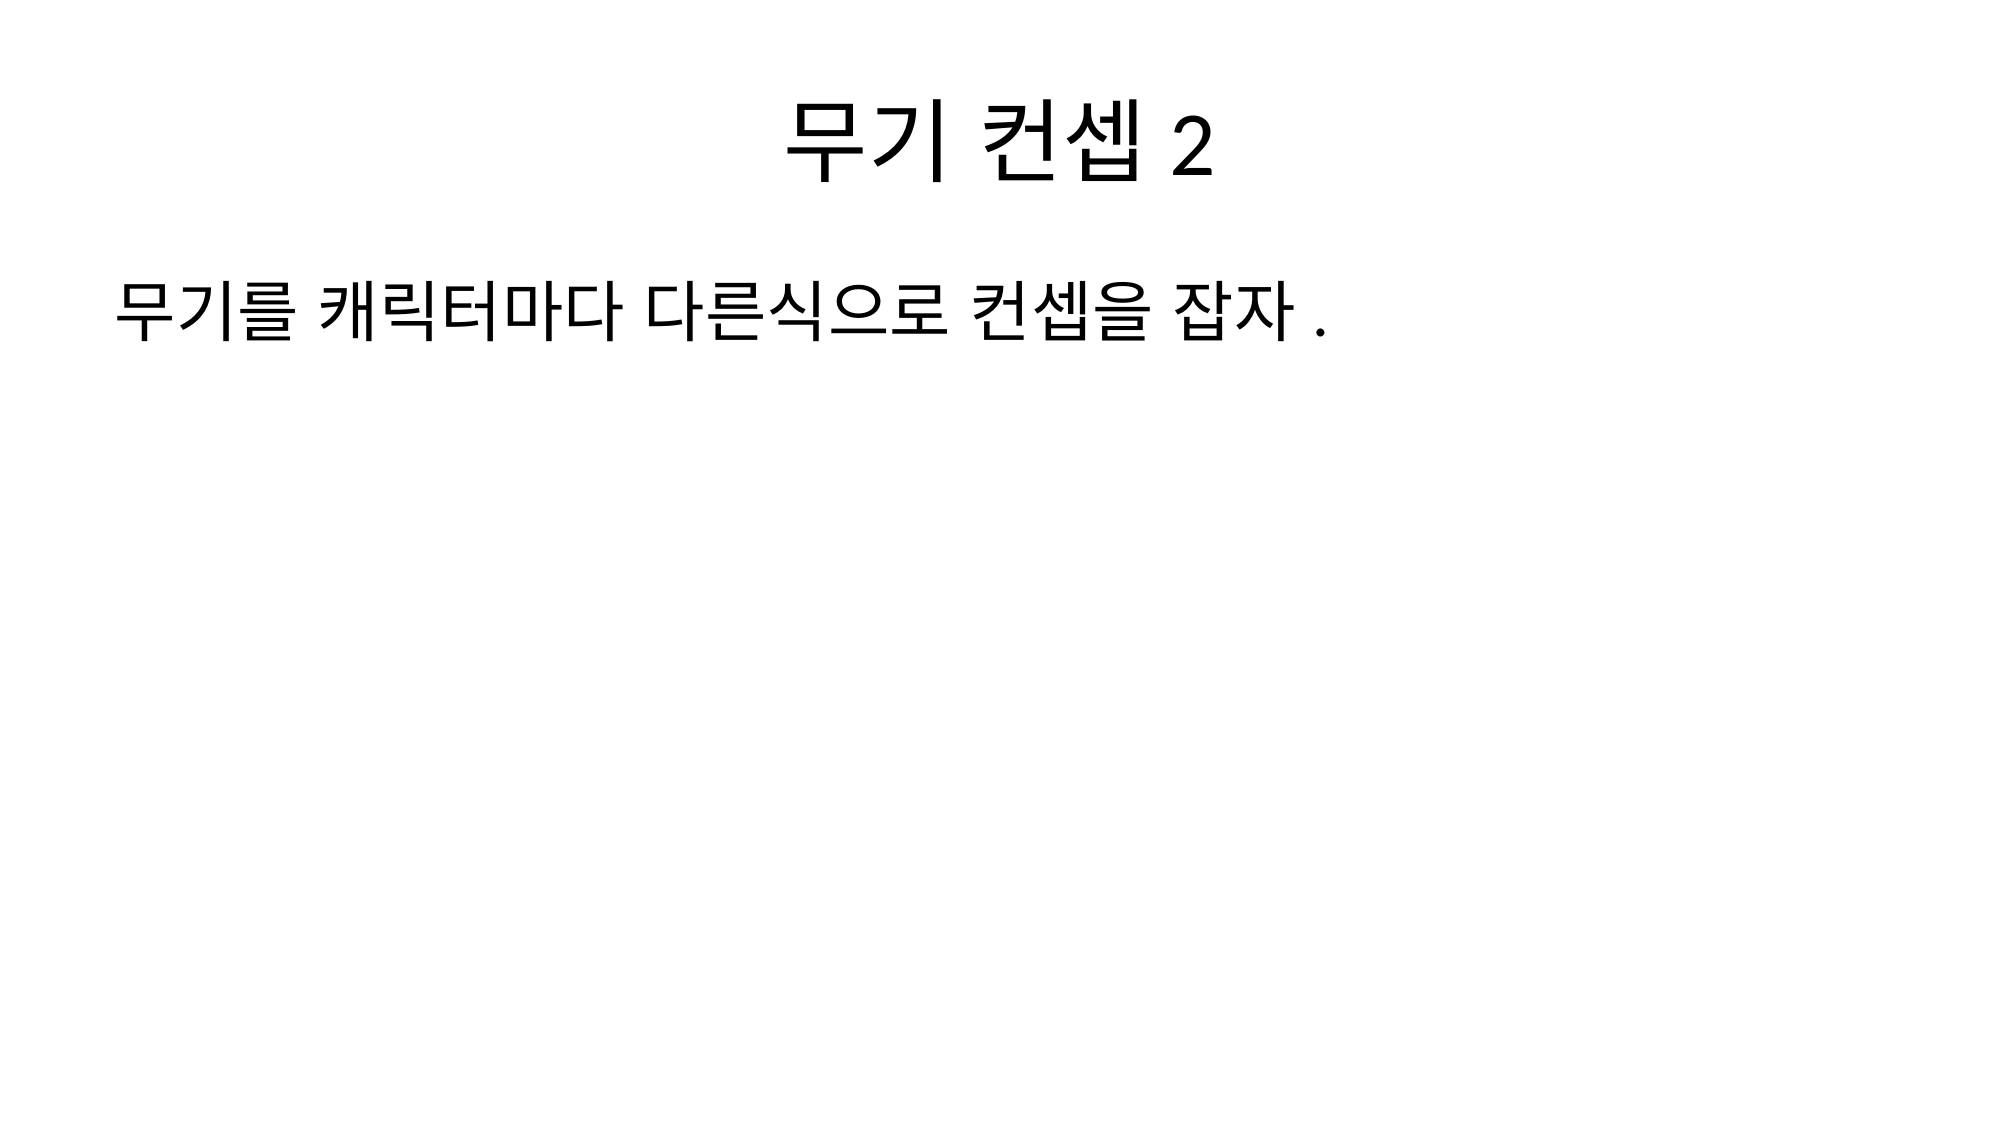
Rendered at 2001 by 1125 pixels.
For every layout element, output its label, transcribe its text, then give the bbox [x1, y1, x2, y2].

list 무기를 캐릭터마다 다른식으로 컨셉을 잡자. [99, 262, 1900, 1005]
title 무기 컨셉2 [99, 45, 1900, 233]
